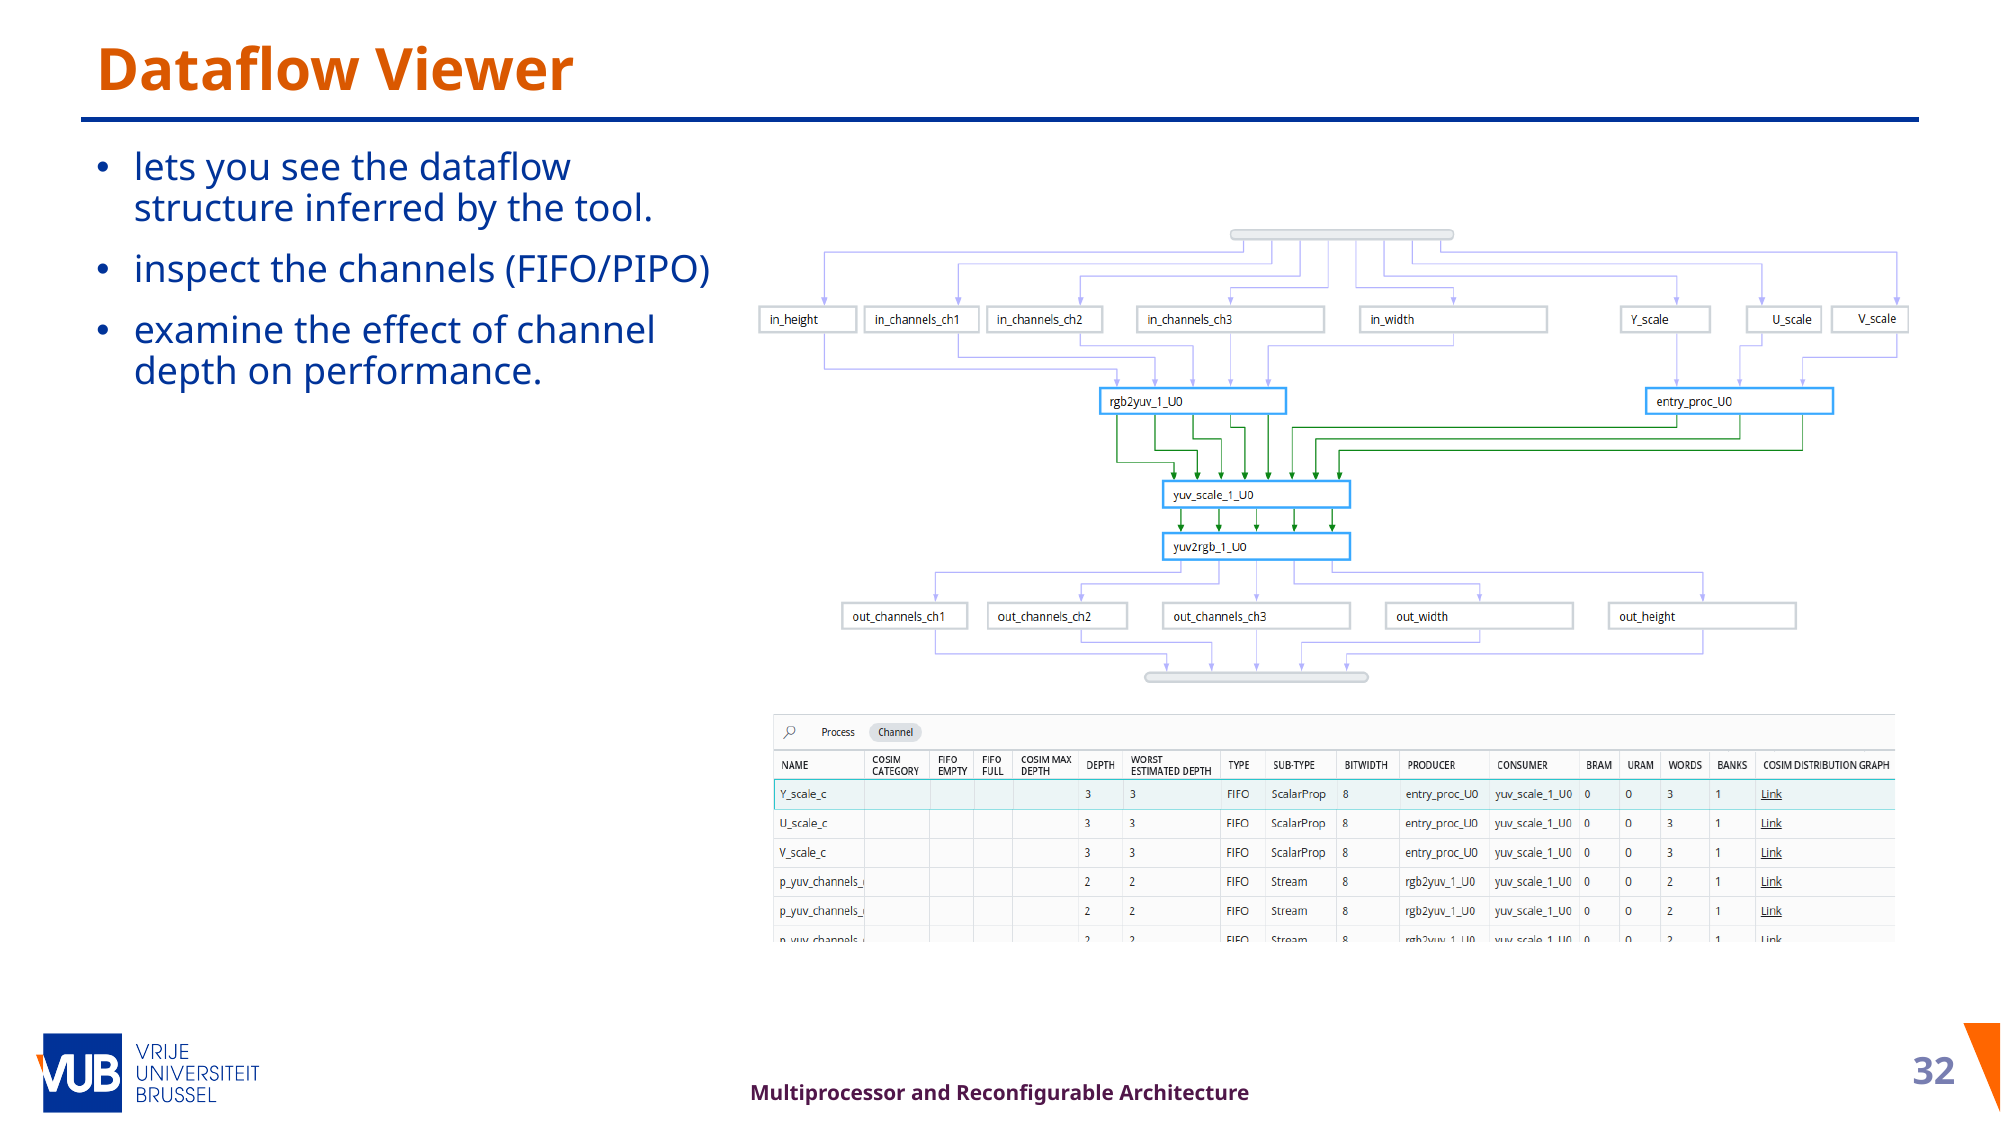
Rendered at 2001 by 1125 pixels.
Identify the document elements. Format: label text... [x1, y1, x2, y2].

slide_number 31 [1520, 1042, 1971, 1103]
title Dataflow Viewer [81, 22, 1920, 122]
picture [755, 213, 1919, 943]
list lets you see the dataflow structure inferred by the tool. inspect the channels (FIFO/PIPO) examine the effect of channel depth on performance. [81, 140, 744, 1014]
picture [29, 1023, 266, 1123]
